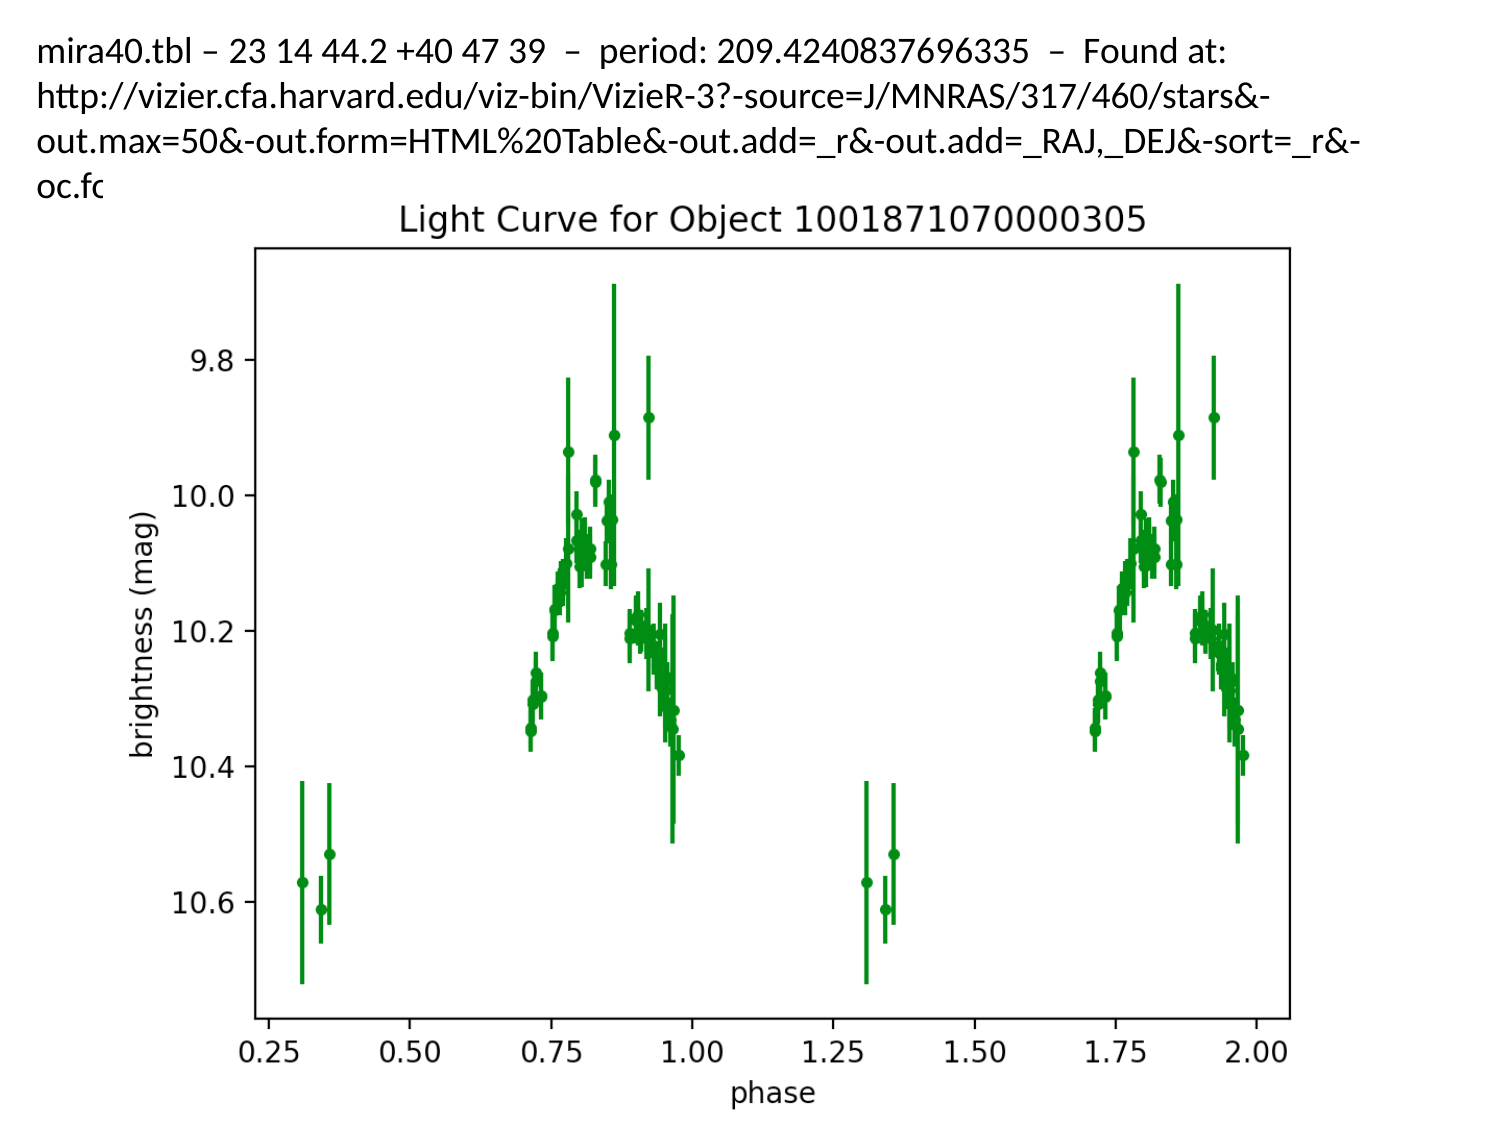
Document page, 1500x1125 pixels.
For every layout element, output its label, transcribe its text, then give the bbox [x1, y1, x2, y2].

text_box mira40.tbl – 23 14 44.2 +40 47 39 – period: 209.4240837696335 – Found at: http://vizier.cfa.harvard.edu/viz-bin/VizieR-3?-source=J/MNRAS/317/460/stars&-out.max=50&-out.form=HTML%20Table&-out.add=_r&-out.add=_RAJ,_DEJ&-sort=_r&-oc.form=sexa [21, 19, 1465, 214]
picture [103, 166, 1340, 1125]
